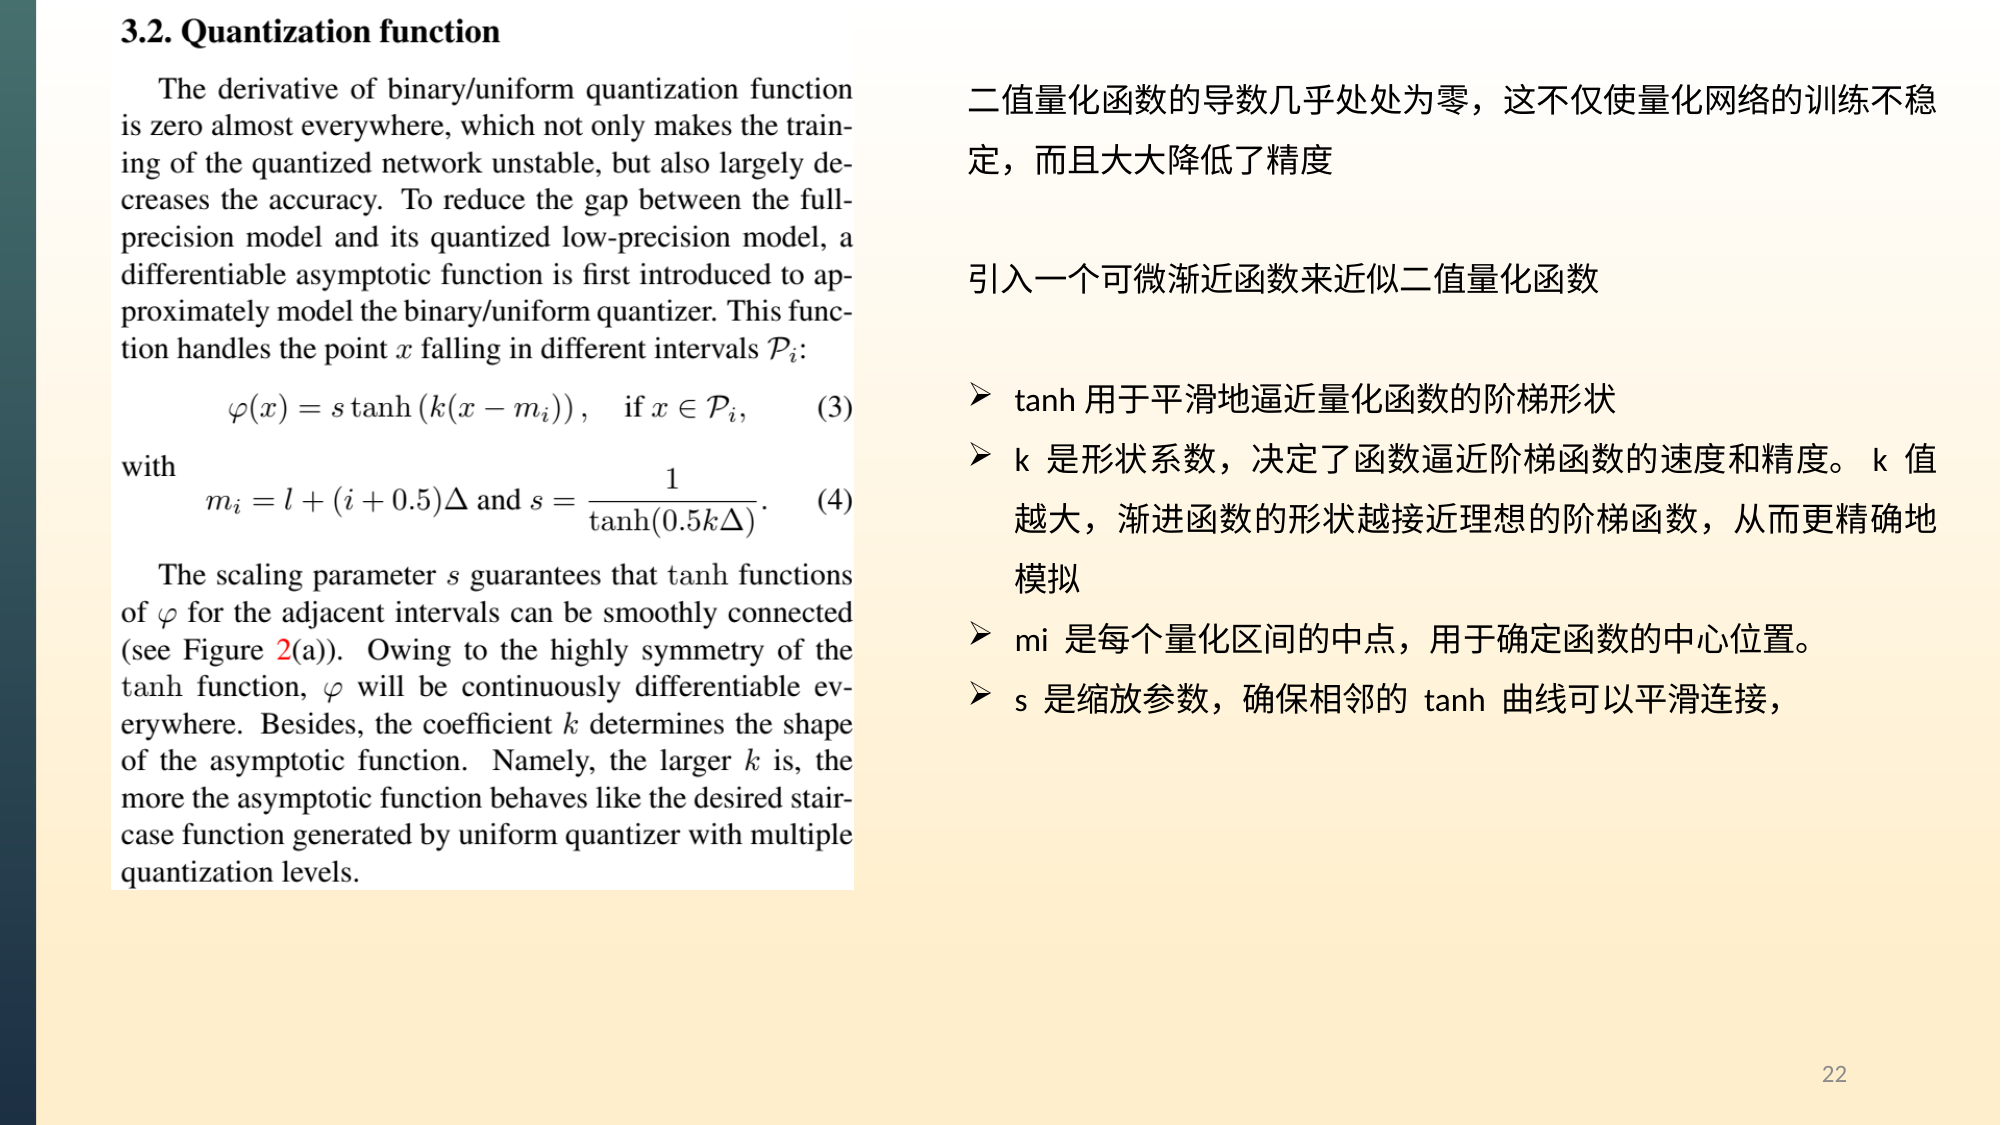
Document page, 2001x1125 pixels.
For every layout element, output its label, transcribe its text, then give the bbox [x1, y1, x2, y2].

text_box 二值量化函数的导数几乎处处为零，这不仅使量化网络的训练不稳定，而且大大降低了精度 引入一个可微渐近函数来近似二值量化函数 tanh用于平滑地逼近量化函数的阶梯形状 k 是形状系数，决定了函数逼近阶梯函数的速度和精度。k 值越大，渐进函数的形状越接近理想的阶梯函数，从而更精确地模拟 mi 是每个量化区间的中点，用于确定函数的中心位置。 s 是缩放参数，确保相邻的 tanh 曲线可以平滑连接， [952, 51, 1953, 726]
slide_number 22 [1412, 1042, 1863, 1103]
text_box [0, 0, 37, 1125]
picture [111, 12, 854, 890]
